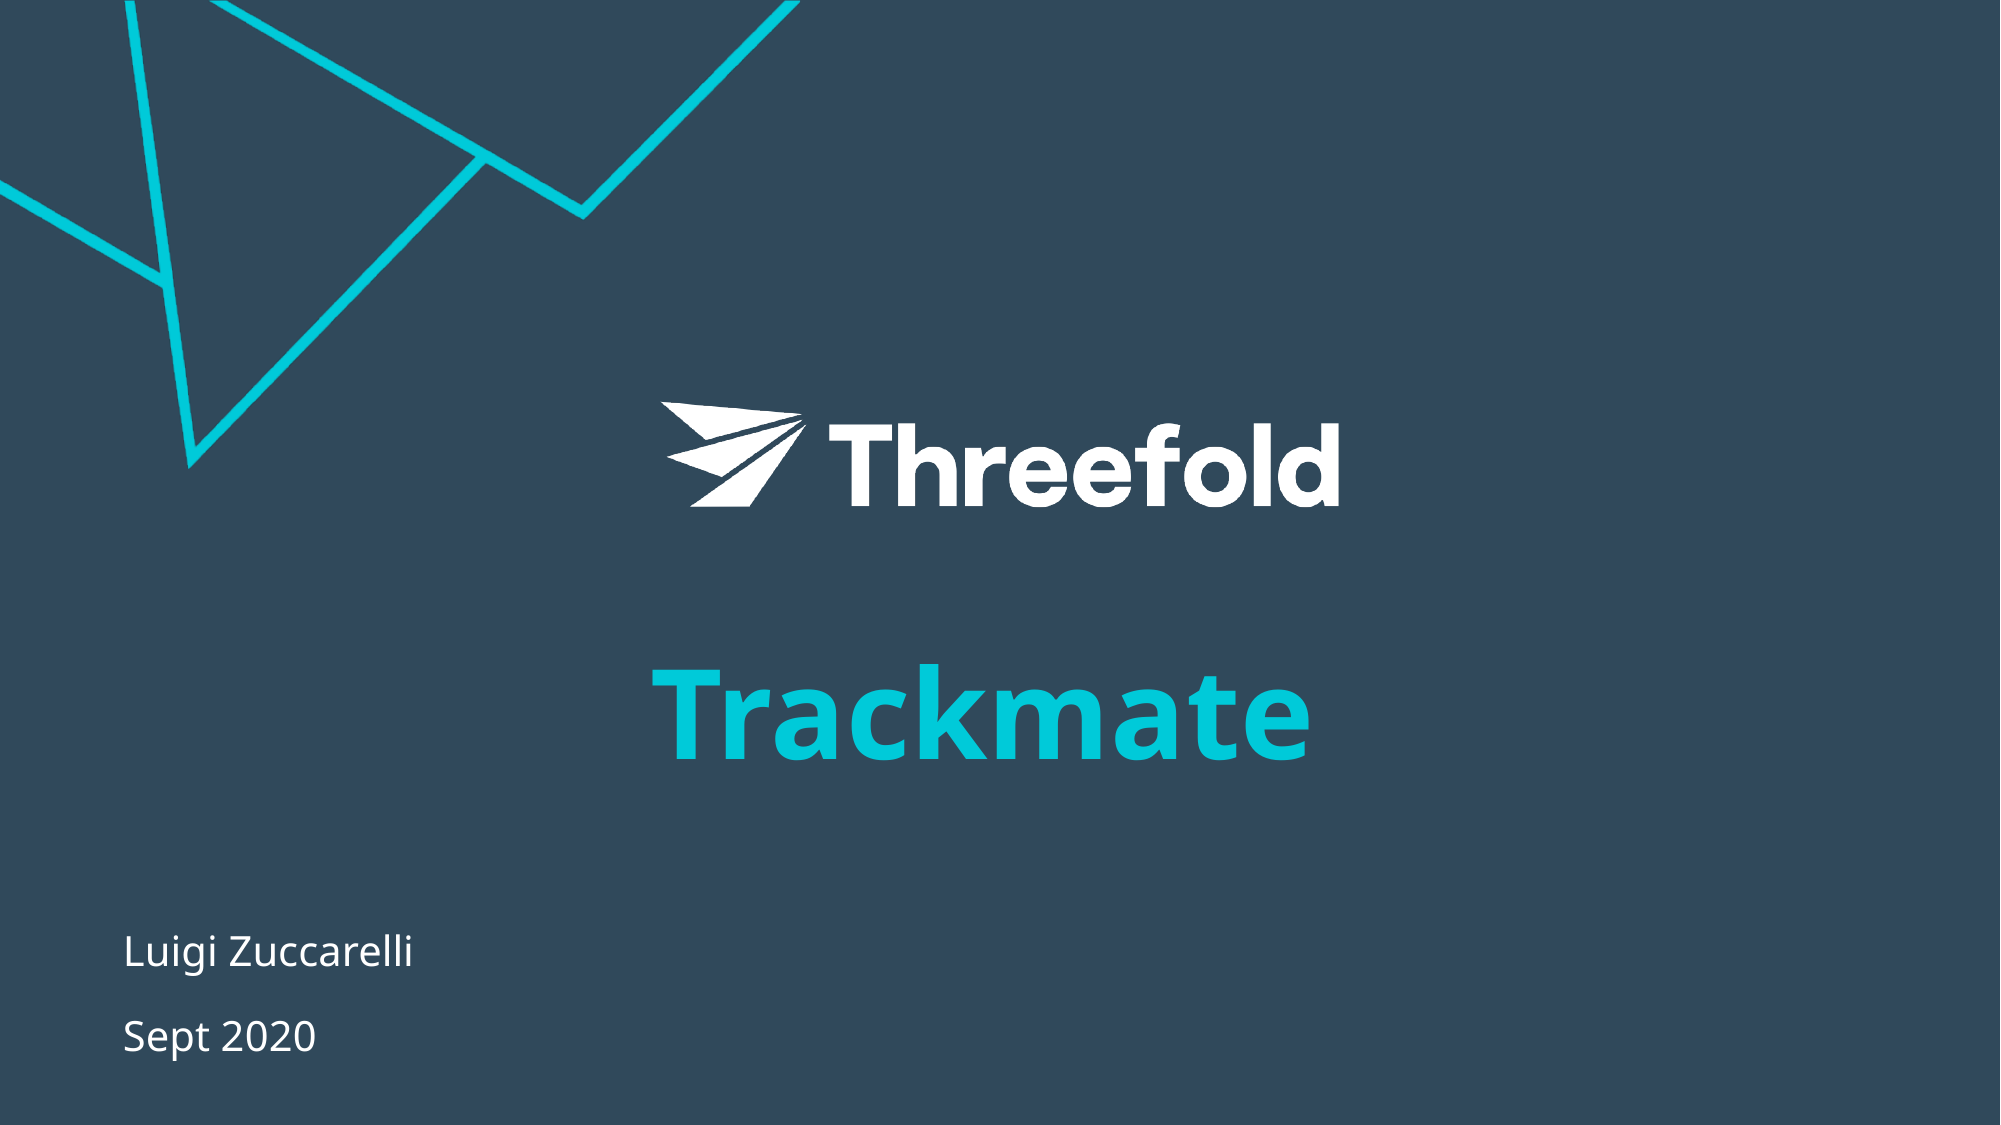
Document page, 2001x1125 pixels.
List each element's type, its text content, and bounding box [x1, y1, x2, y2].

picture [0, 0, 1350, 522]
text_box Luigi Zuccarelli Sept 2020 [32, 900, 1968, 1043]
text_box Trackmate [12, 636, 1985, 802]
